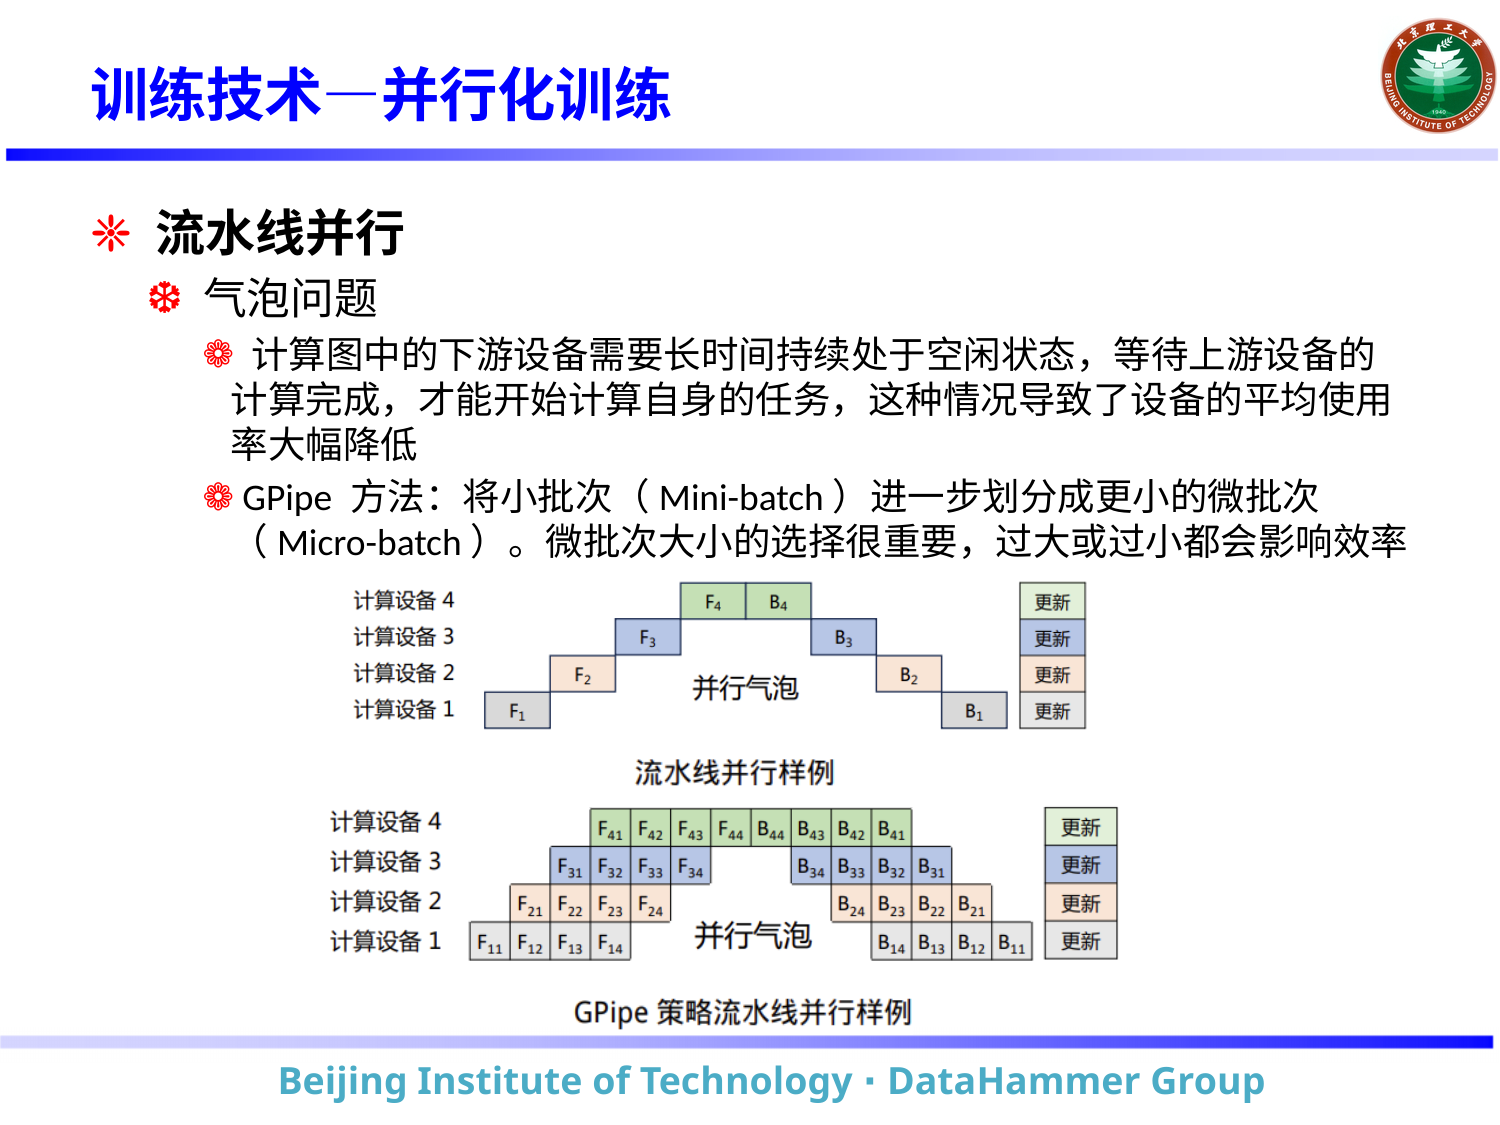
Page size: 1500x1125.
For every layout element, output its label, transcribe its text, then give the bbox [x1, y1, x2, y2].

title 训练技术—并行化训练 [75, 34, 1378, 152]
picture [347, 570, 1096, 741]
picture [0, 16, 1500, 169]
list 流水线并行 气泡问题 计算图中的下游设备需要长时间持续处于空闲状态，等待上游设备的计算完成，才能开始计算自身的任务，这种情况导致了设备的平均使用率大幅降低 GPipe 方法：将小批次（Mini-batch）进一步划分成更小的微批次（Micro-batch）。微批次大小的选择很重要，过大或过小都会影响效率 [75, 194, 1425, 937]
picture [0, 988, 1498, 1063]
picture [321, 749, 1127, 970]
